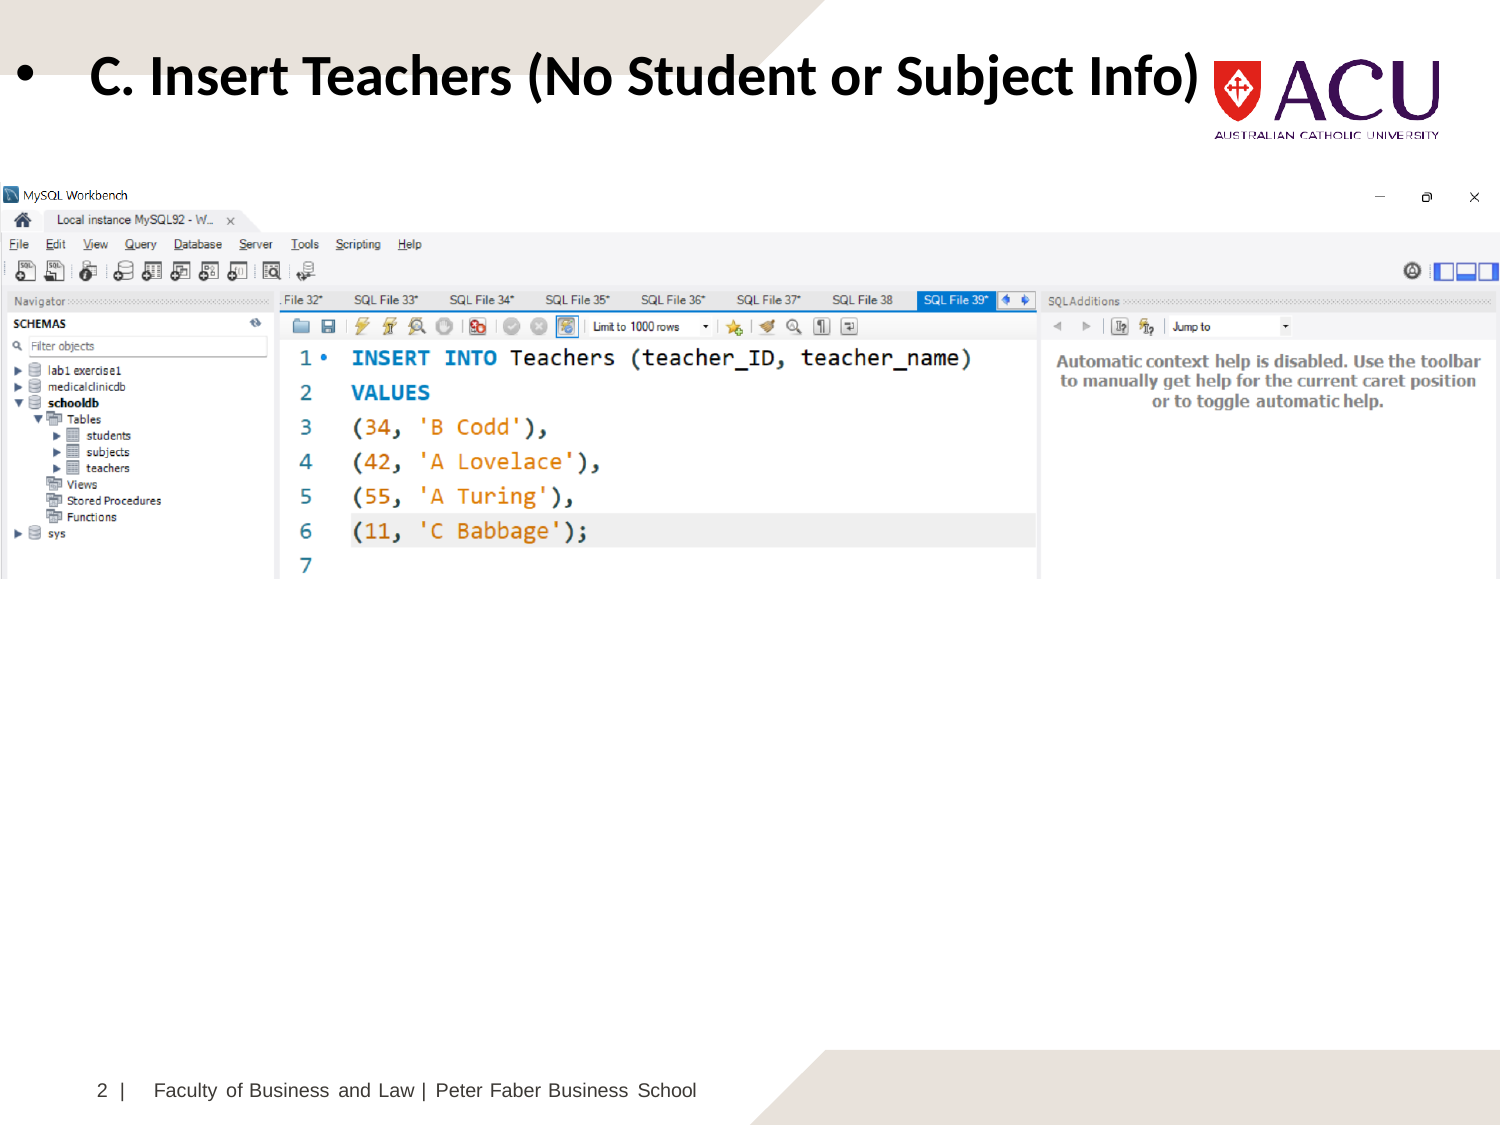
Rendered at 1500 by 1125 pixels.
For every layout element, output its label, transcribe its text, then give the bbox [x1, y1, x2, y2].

picture [0, 181, 1500, 580]
picture [1214, 115, 1439, 139]
text_box 2 | Faculty of Business and Law | Peter Faber Business School [94, 1074, 702, 1102]
text_box C. Insert Teachers (No Student or Subject Info) [0, 0, 1500, 115]
